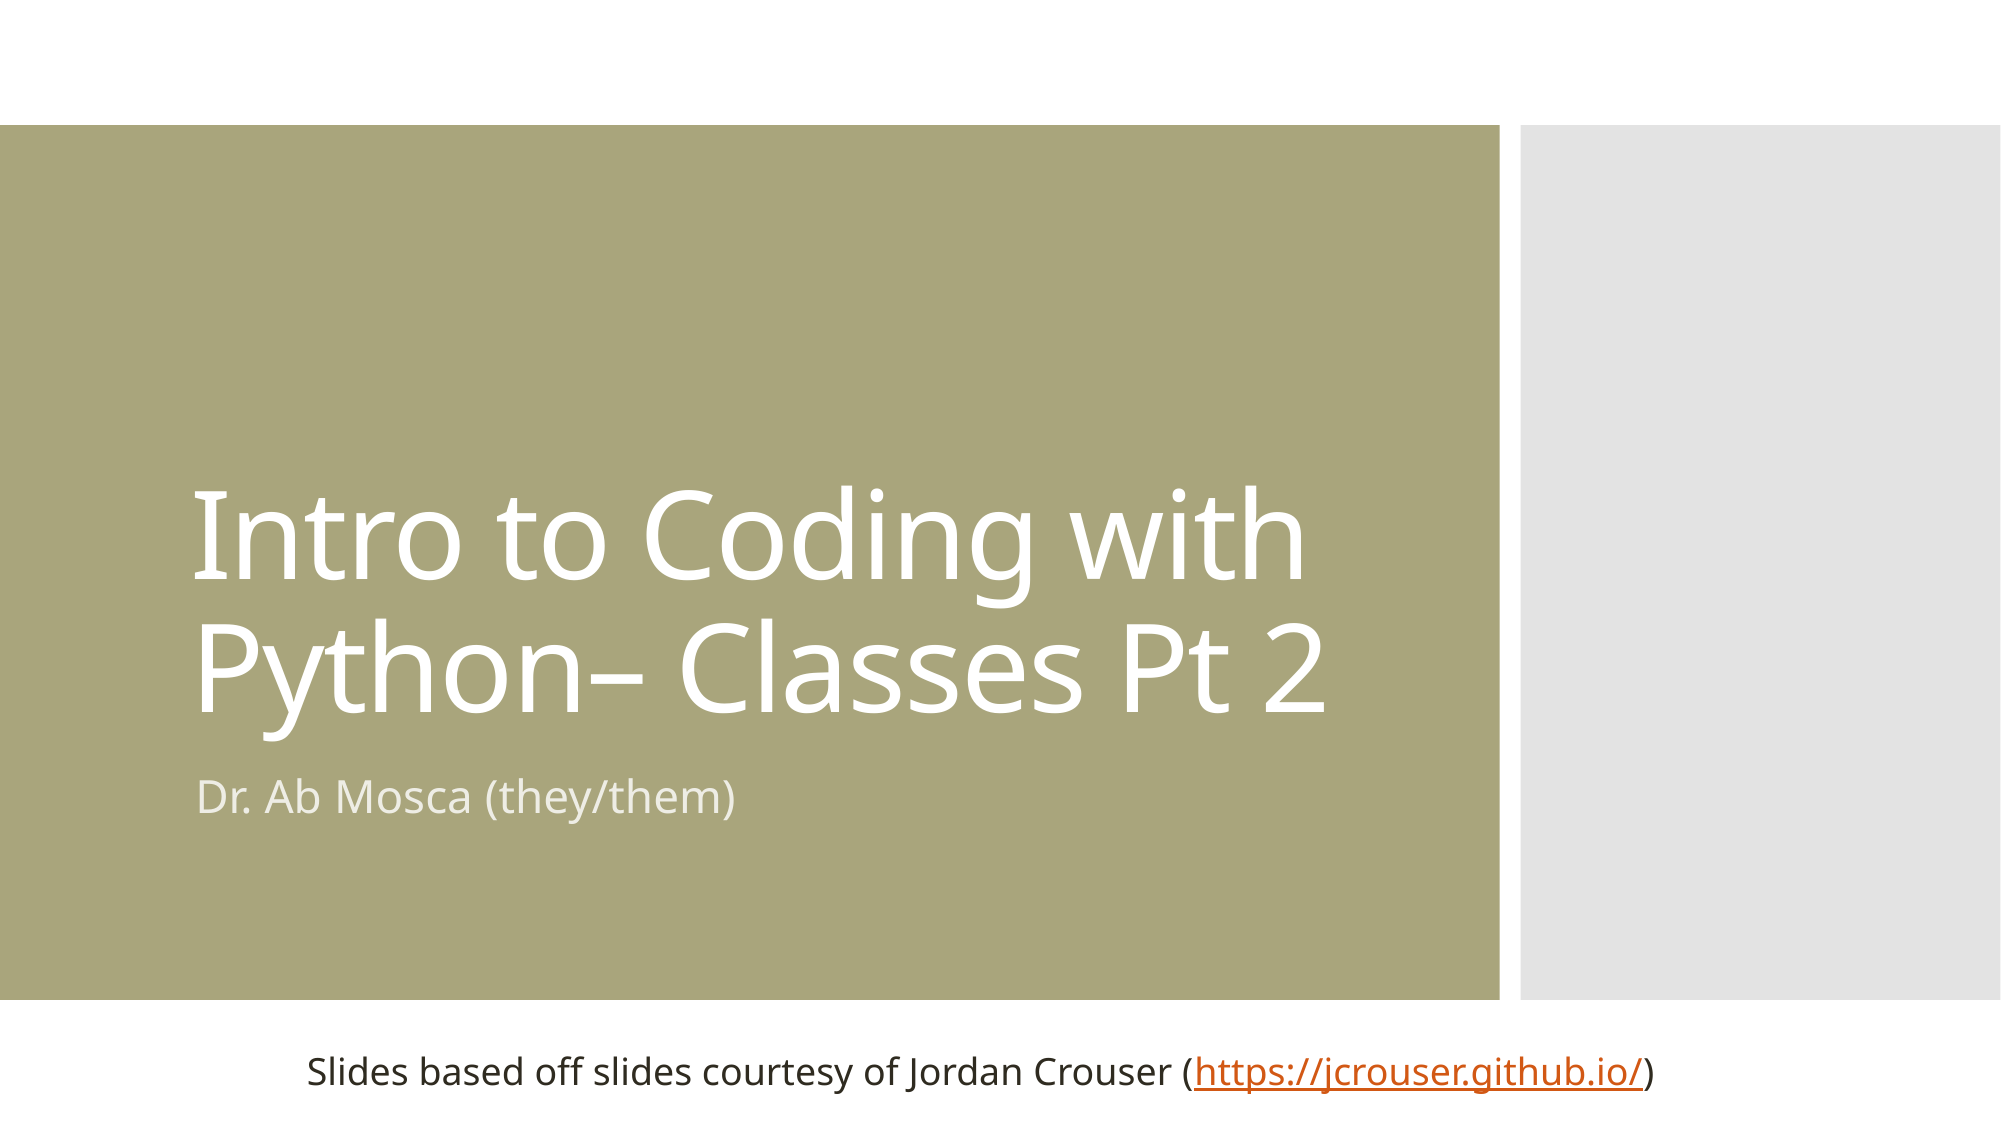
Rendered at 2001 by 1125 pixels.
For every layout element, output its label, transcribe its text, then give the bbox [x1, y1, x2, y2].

text_box Slides based off slides courtesy of Jordan Crouser (https://jcrouser.github.io/) [292, 1040, 1679, 1107]
subtitle Dr. Ab Mosca (they/them) [180, 766, 1381, 917]
title Intro to Coding with Python– Classes Pt 2 [175, 213, 1376, 747]
